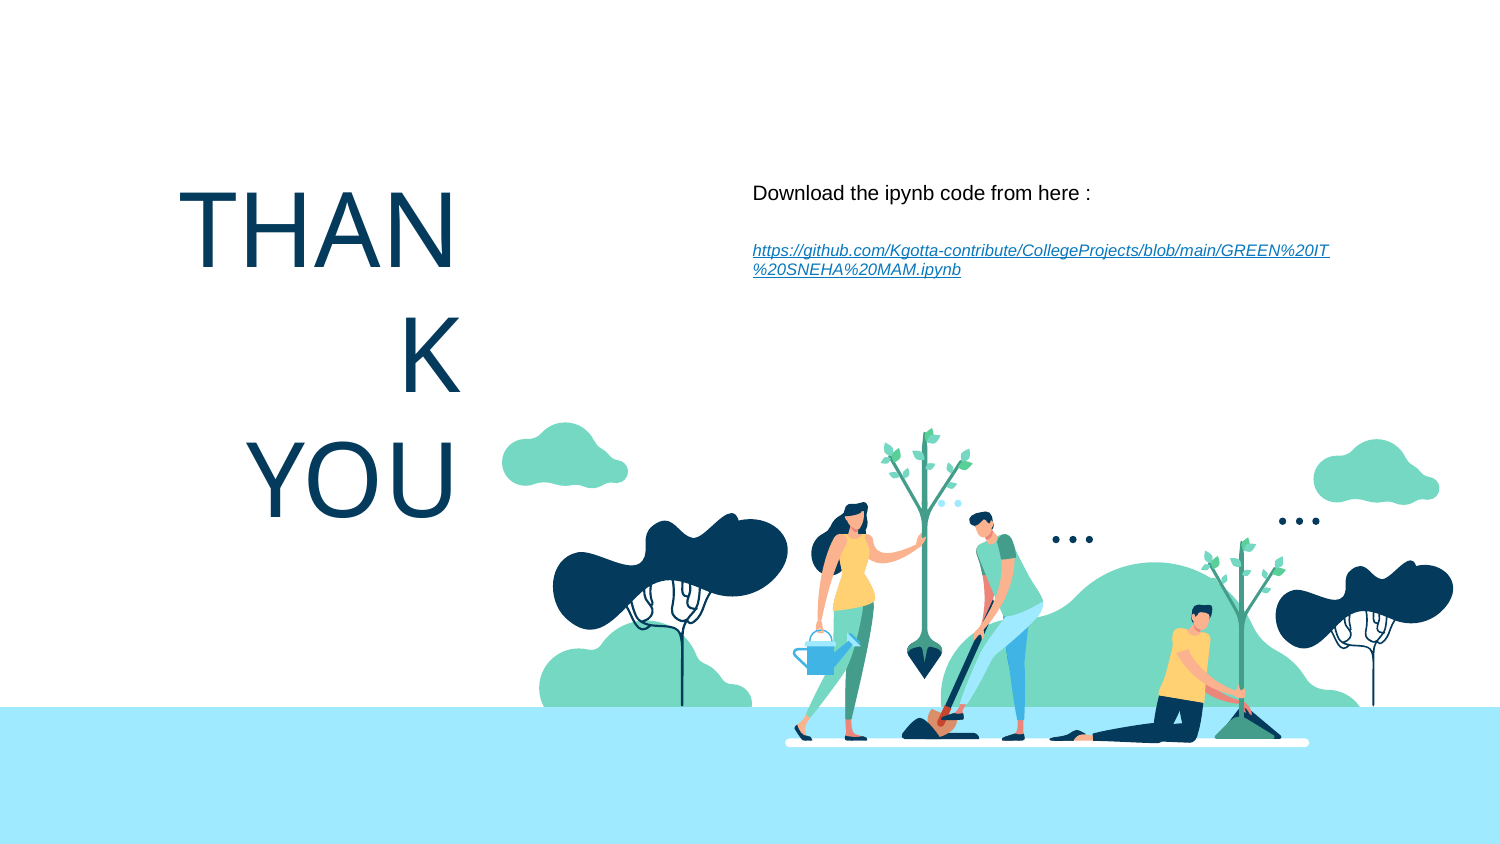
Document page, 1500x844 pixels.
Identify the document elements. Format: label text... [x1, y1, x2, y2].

text_box Download the ipynb code from here : https://github.com/Kgotta-contribute/CollegeProjects/blob/main/GREEN%20IT%20SNEHA%20MAM.ipynb [737, 171, 1397, 307]
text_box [501, 422, 1464, 748]
title THANK YOU [117, 148, 476, 760]
